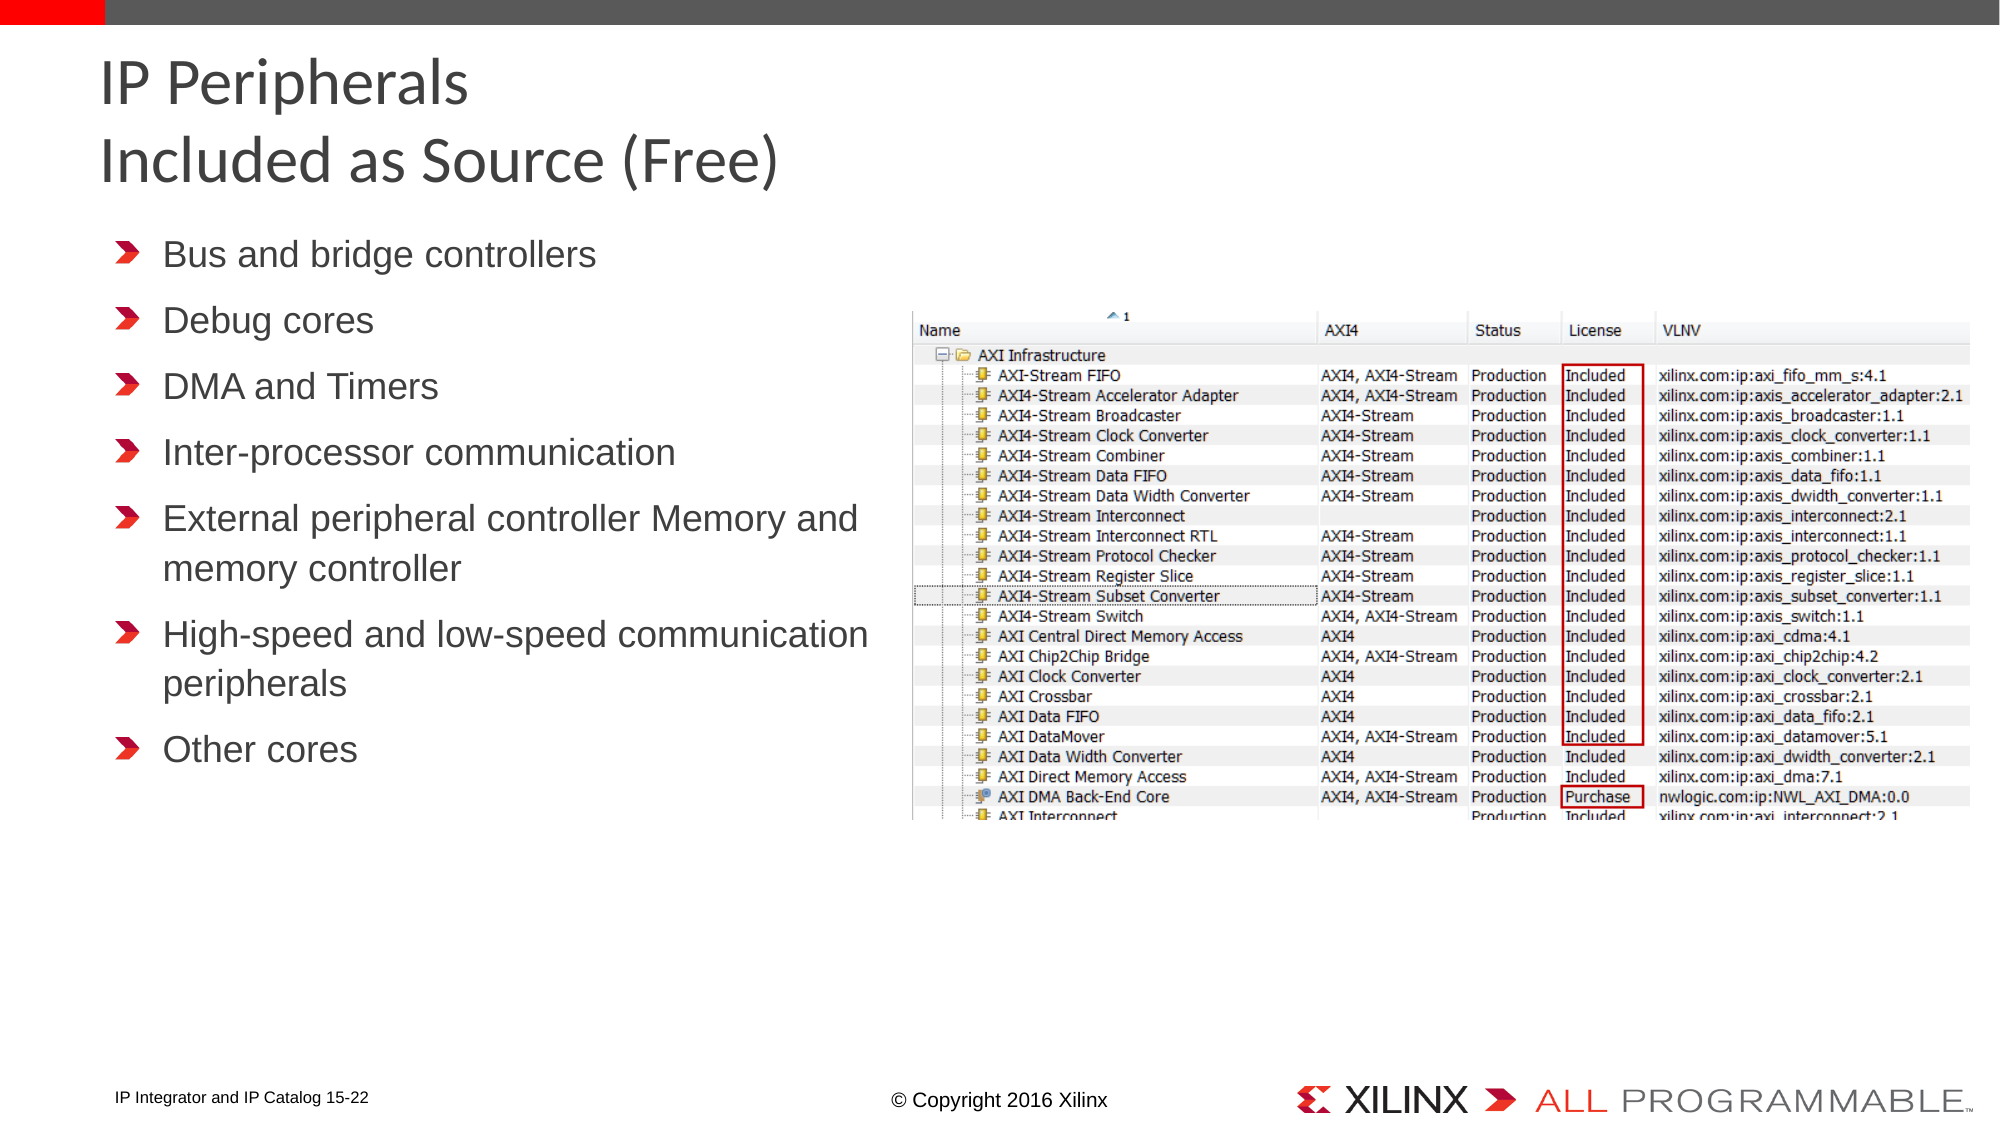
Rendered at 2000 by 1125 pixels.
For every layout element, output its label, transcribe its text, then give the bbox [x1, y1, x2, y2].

list Bus and bridge controllers Debug cores DMA and Timers Inter-processor communication External peripheral controller Memory and memory controller High-speed and low-speed communication peripherals Other cores [99, 217, 897, 918]
picture [114, 438, 140, 463]
picture [114, 372, 140, 396]
picture [114, 306, 140, 330]
title IP Peripherals Included as Source (Free) [99, 34, 1900, 122]
picture [912, 311, 1970, 820]
picture [114, 240, 140, 264]
picture [114, 620, 140, 644]
footer © Copyright 2016 Xilinx [683, 1079, 1317, 1120]
picture [1317, 1086, 1973, 1113]
picture [114, 736, 140, 760]
slide_number IP Integrator and IP Catalog 15-22 [99, 1078, 437, 1125]
picture [114, 505, 140, 529]
